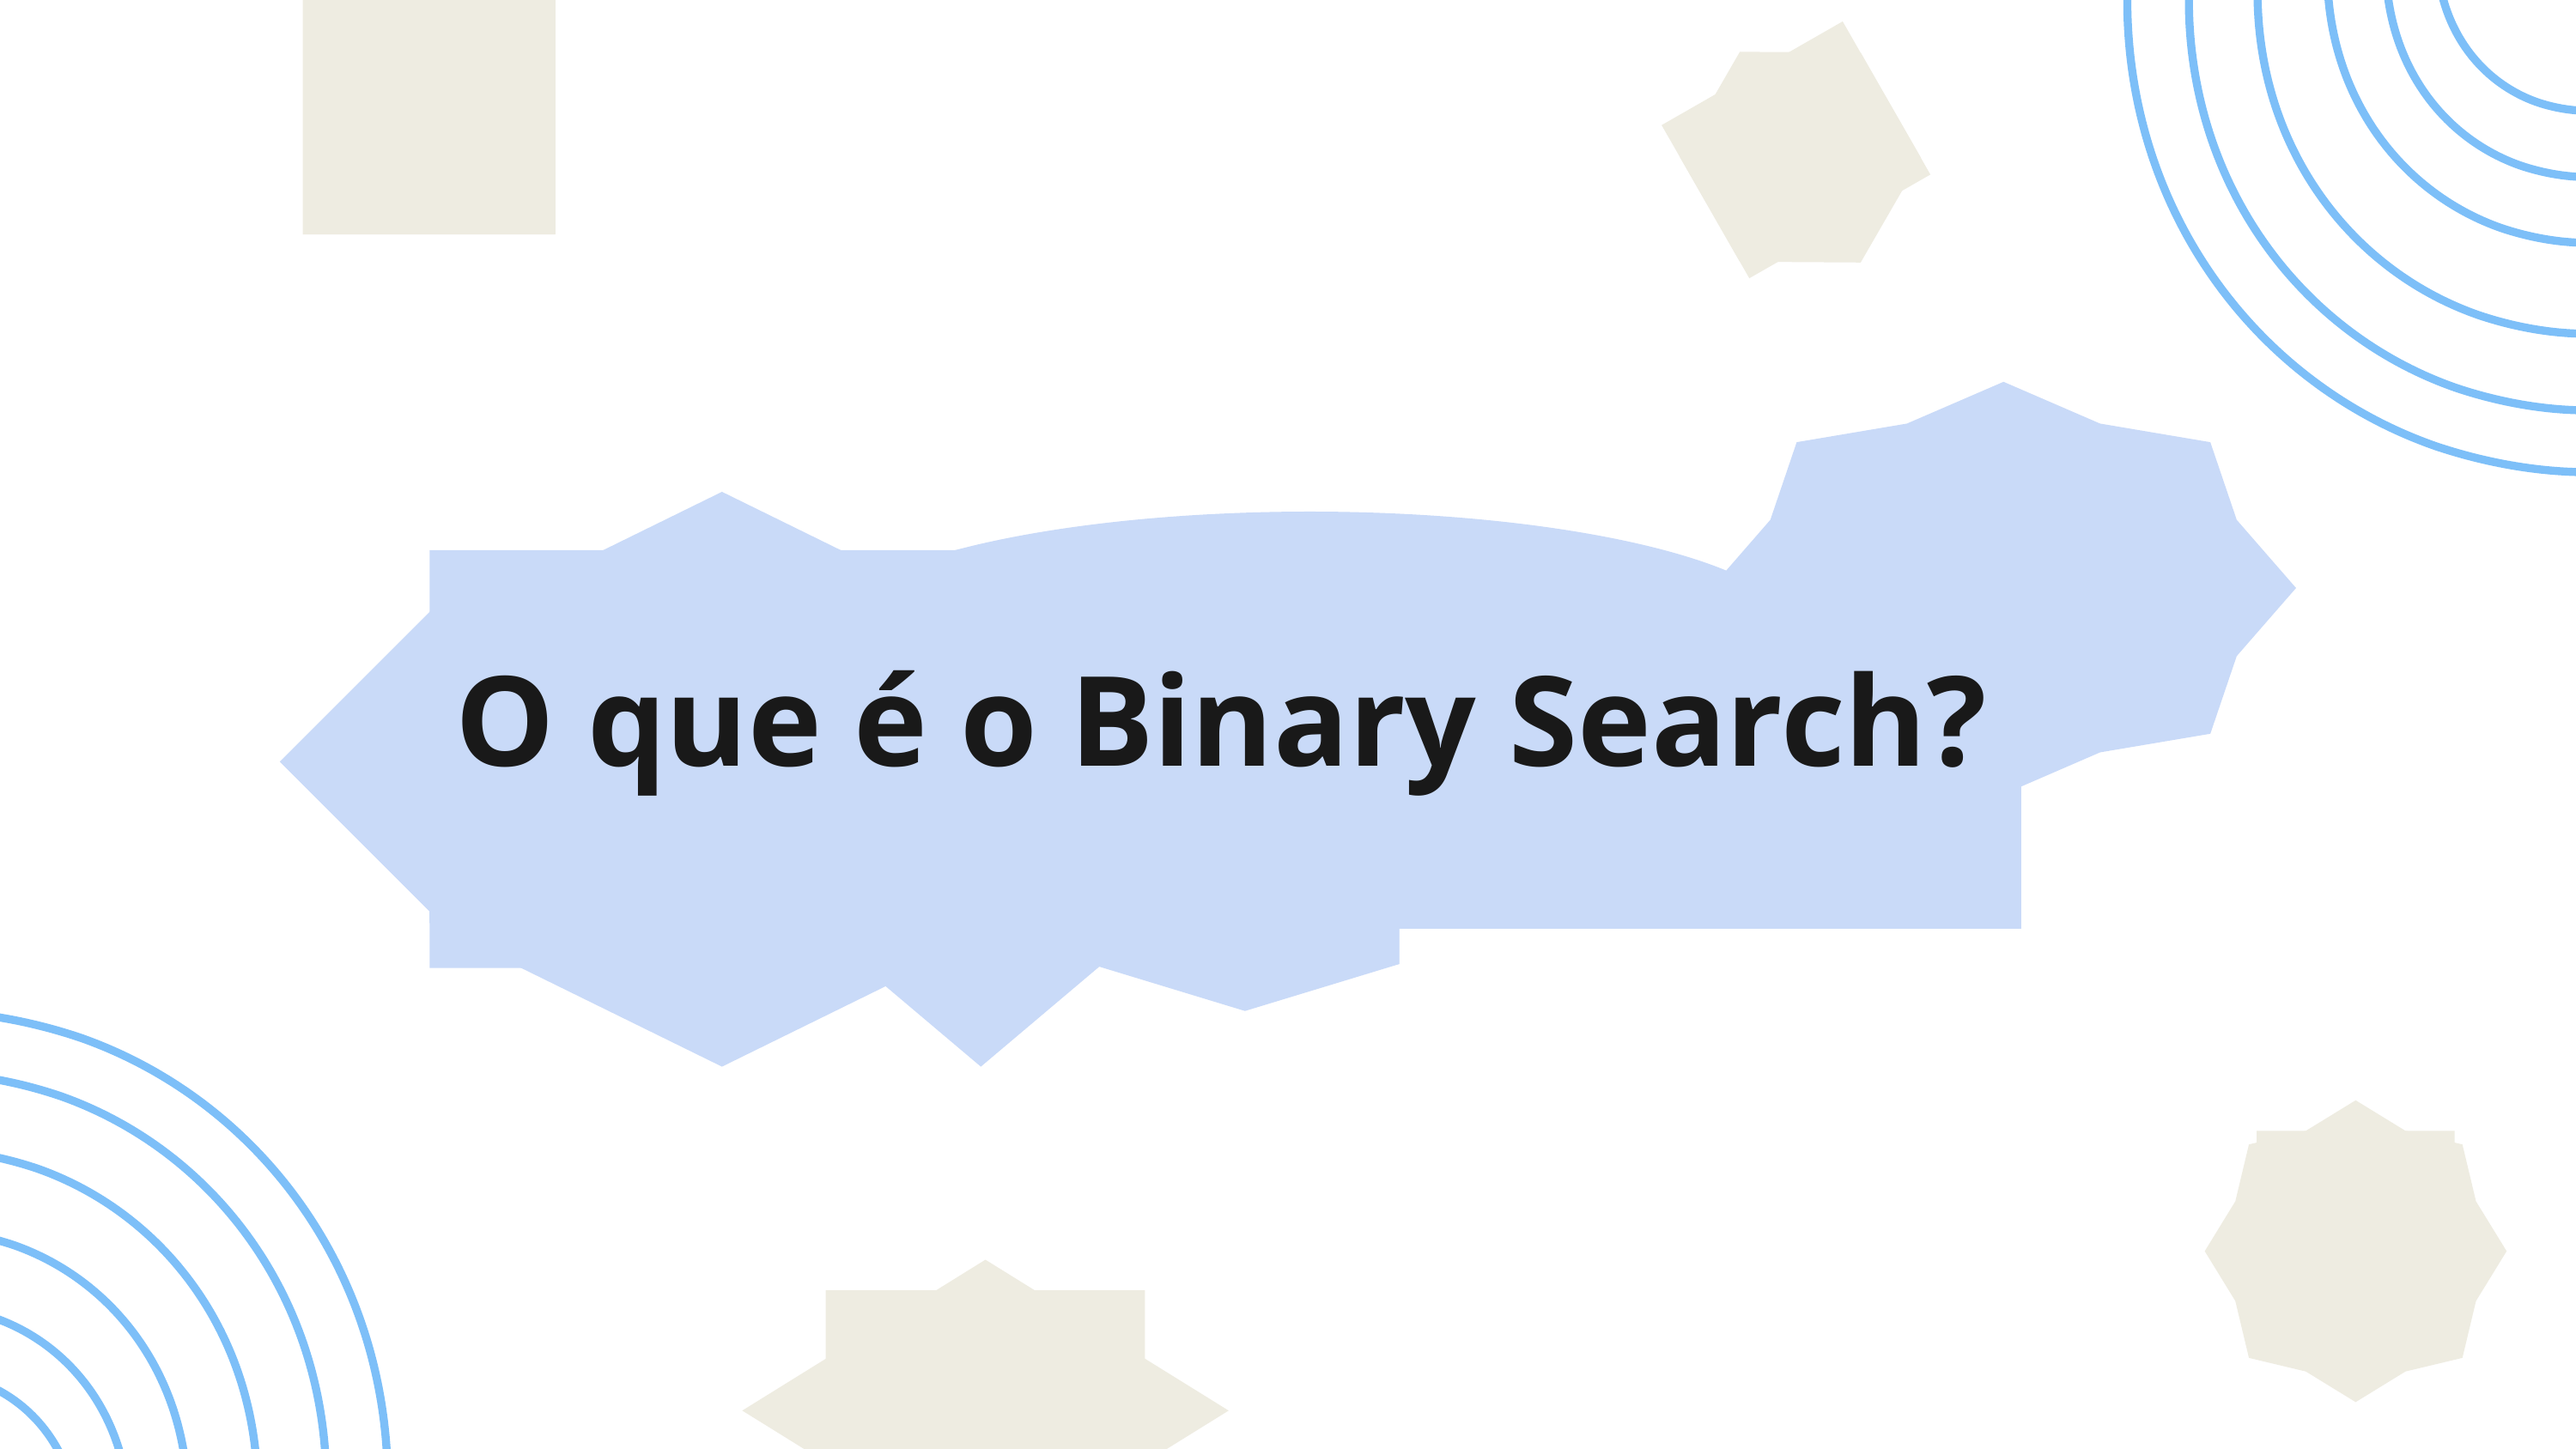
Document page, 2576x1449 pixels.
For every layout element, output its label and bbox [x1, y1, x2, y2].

text_box [742, 1259, 1230, 1449]
text_box [2204, 1100, 2507, 1403]
text_box [1695, 35, 1905, 279]
text_box [279, 381, 2297, 1067]
text_box [302, 0, 556, 235]
